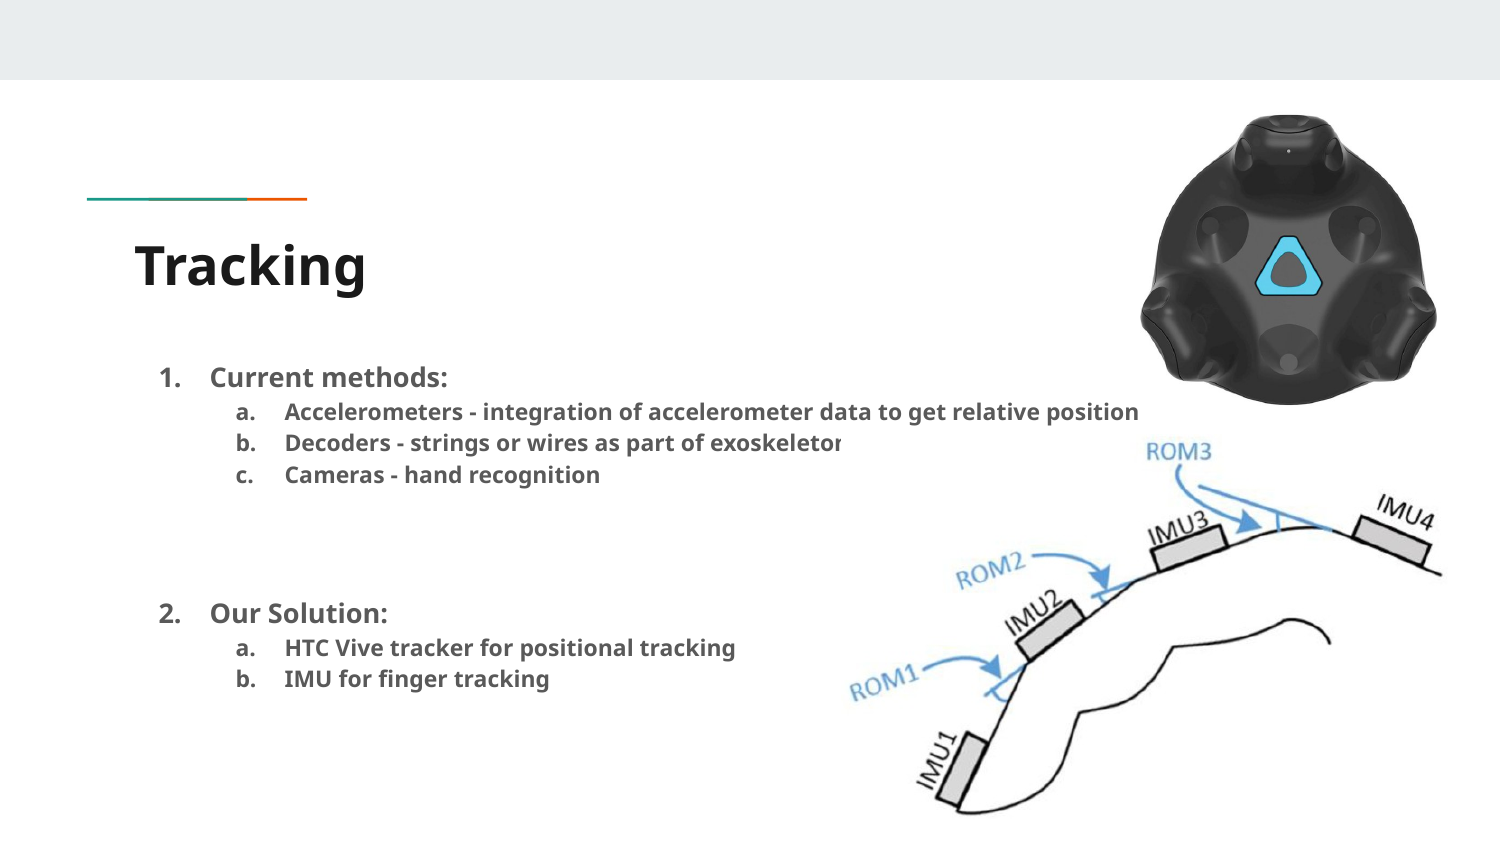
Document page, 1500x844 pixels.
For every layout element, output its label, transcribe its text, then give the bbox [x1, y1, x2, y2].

picture [1140, 111, 1438, 409]
title Tracking [119, 216, 1135, 305]
list Current methods: Accelerometers - integration of accelerometer data to get relative position Decoders - strings or wires as part of exoskeleton Cameras - hand recognition Our Solution: HTC Vive tracker for positional tracking IMU for finger tracking [119, 341, 1381, 712]
picture [841, 433, 1453, 821]
